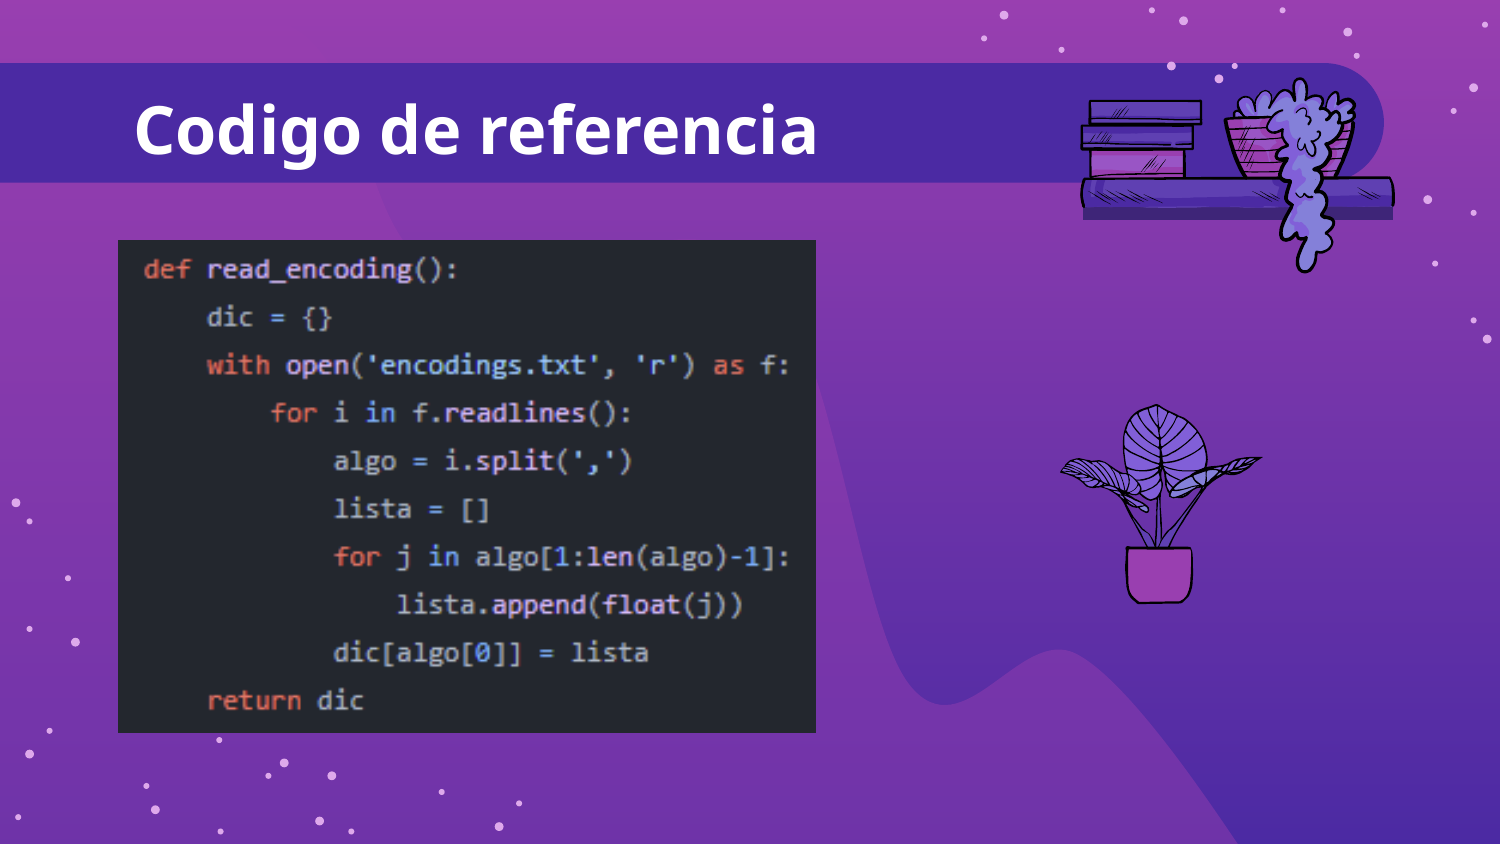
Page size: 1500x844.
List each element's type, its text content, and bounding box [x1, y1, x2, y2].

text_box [1079, 76, 1395, 274]
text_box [1059, 403, 1264, 605]
title Codigo de referencia [118, 72, 1382, 167]
picture [117, 239, 817, 733]
